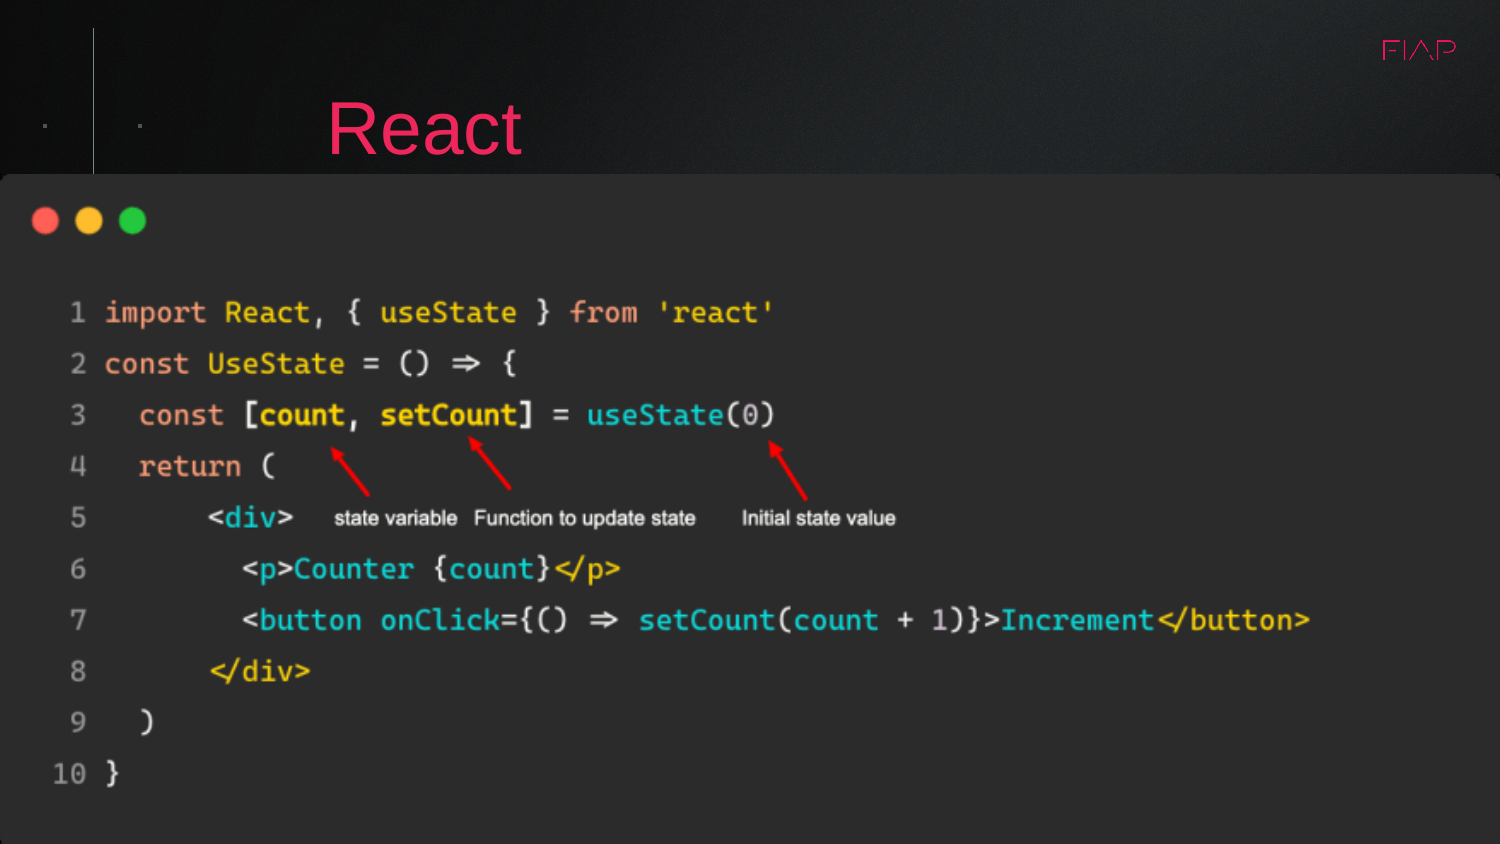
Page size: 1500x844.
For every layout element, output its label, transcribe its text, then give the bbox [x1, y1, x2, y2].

text_box React [383, 72, 1126, 172]
picture [0, 0, 1500, 844]
